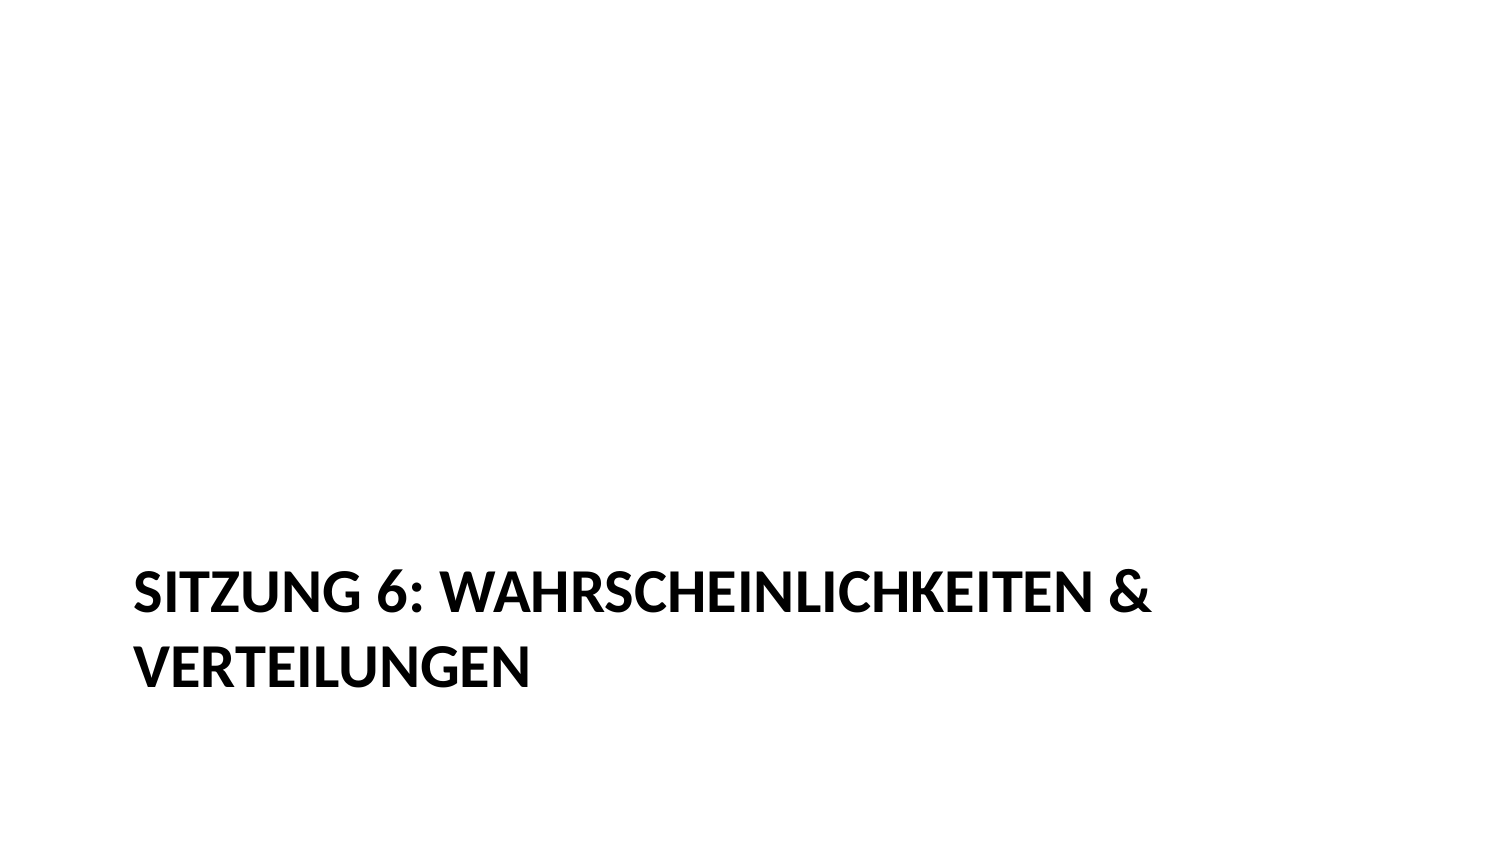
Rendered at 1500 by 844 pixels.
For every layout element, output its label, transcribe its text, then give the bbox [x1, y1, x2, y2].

title Sitzung 6: Wahrscheinlichkeiten & Verteilungen [118, 542, 1394, 710]
